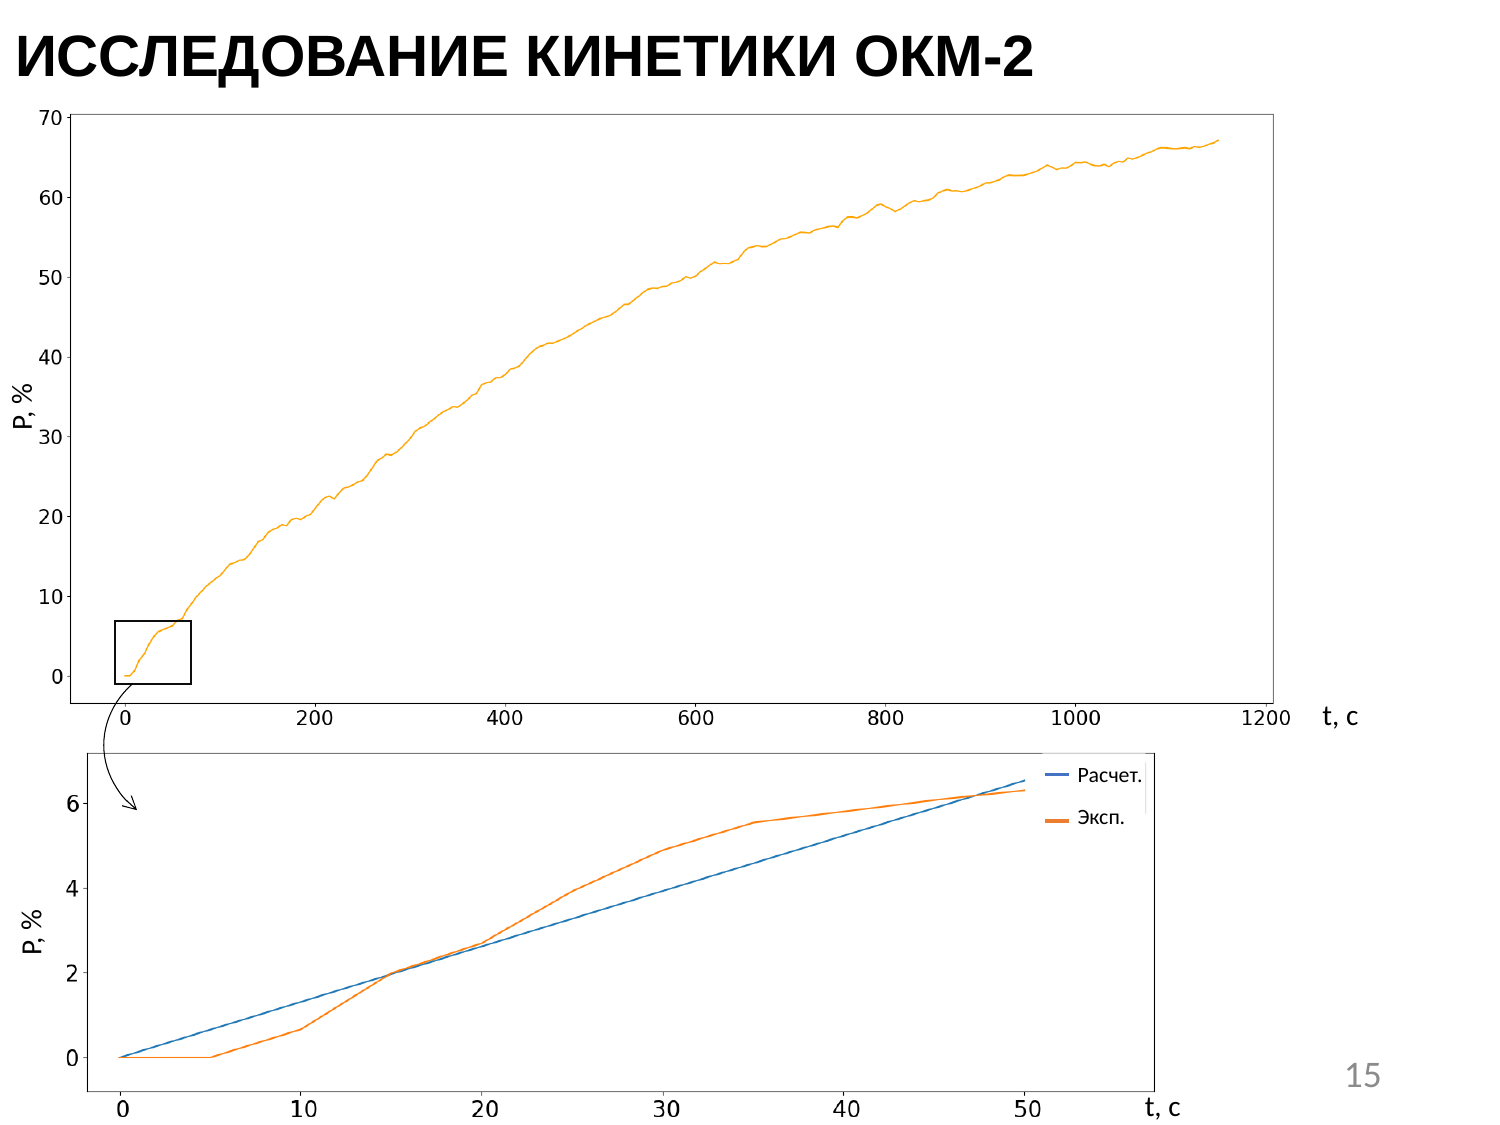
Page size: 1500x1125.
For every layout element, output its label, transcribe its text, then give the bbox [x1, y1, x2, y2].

text_box [103, 734, 202, 745]
picture [55, 745, 1168, 1125]
picture [32, 92, 1294, 734]
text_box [1042, 753, 1162, 837]
title Исследование кинетики ОКМ-2 [0, 0, 1500, 115]
text_box t, с [1168, 1103, 1196, 1125]
slide_number 15 [1168, 1042, 1397, 1103]
text_box t, с [1307, 688, 1374, 739]
text_box P, % [4, 894, 55, 971]
text_box P, % [0, 369, 32, 445]
